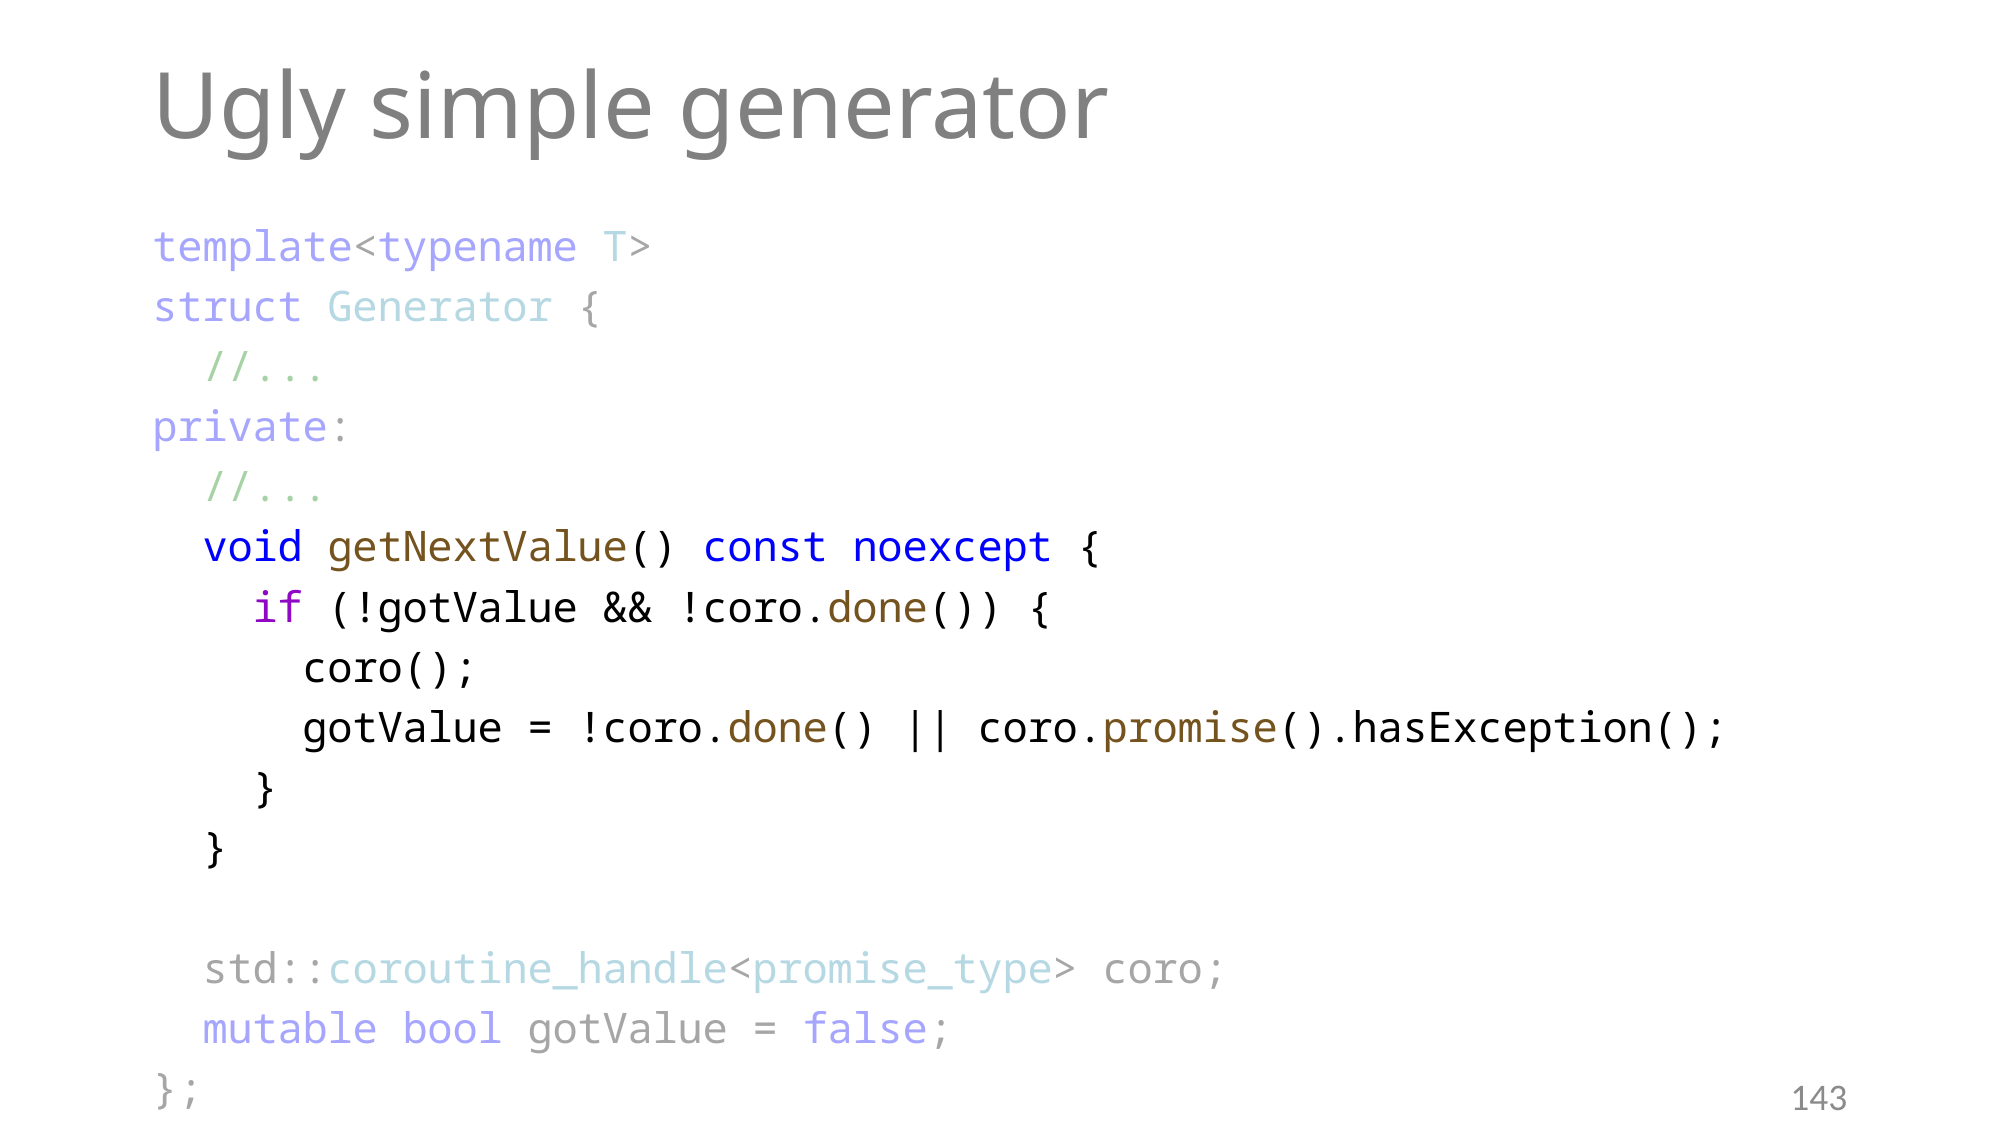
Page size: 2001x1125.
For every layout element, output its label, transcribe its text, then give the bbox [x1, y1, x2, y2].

slide_number 143 [1412, 1065, 1863, 1125]
title Ugly simple generator [137, 0, 1863, 217]
list template<typename T> struct Generator { //... private: //... void getNextValue() const noexcept { if (!gotValue && !coro.done()) { coro(); gotValue = !coro.done() || coro.promise().hasException(); } } std::coroutine_handle<promise_type> coro; mutable bool gotValue = false; }; [137, 217, 1863, 1125]
